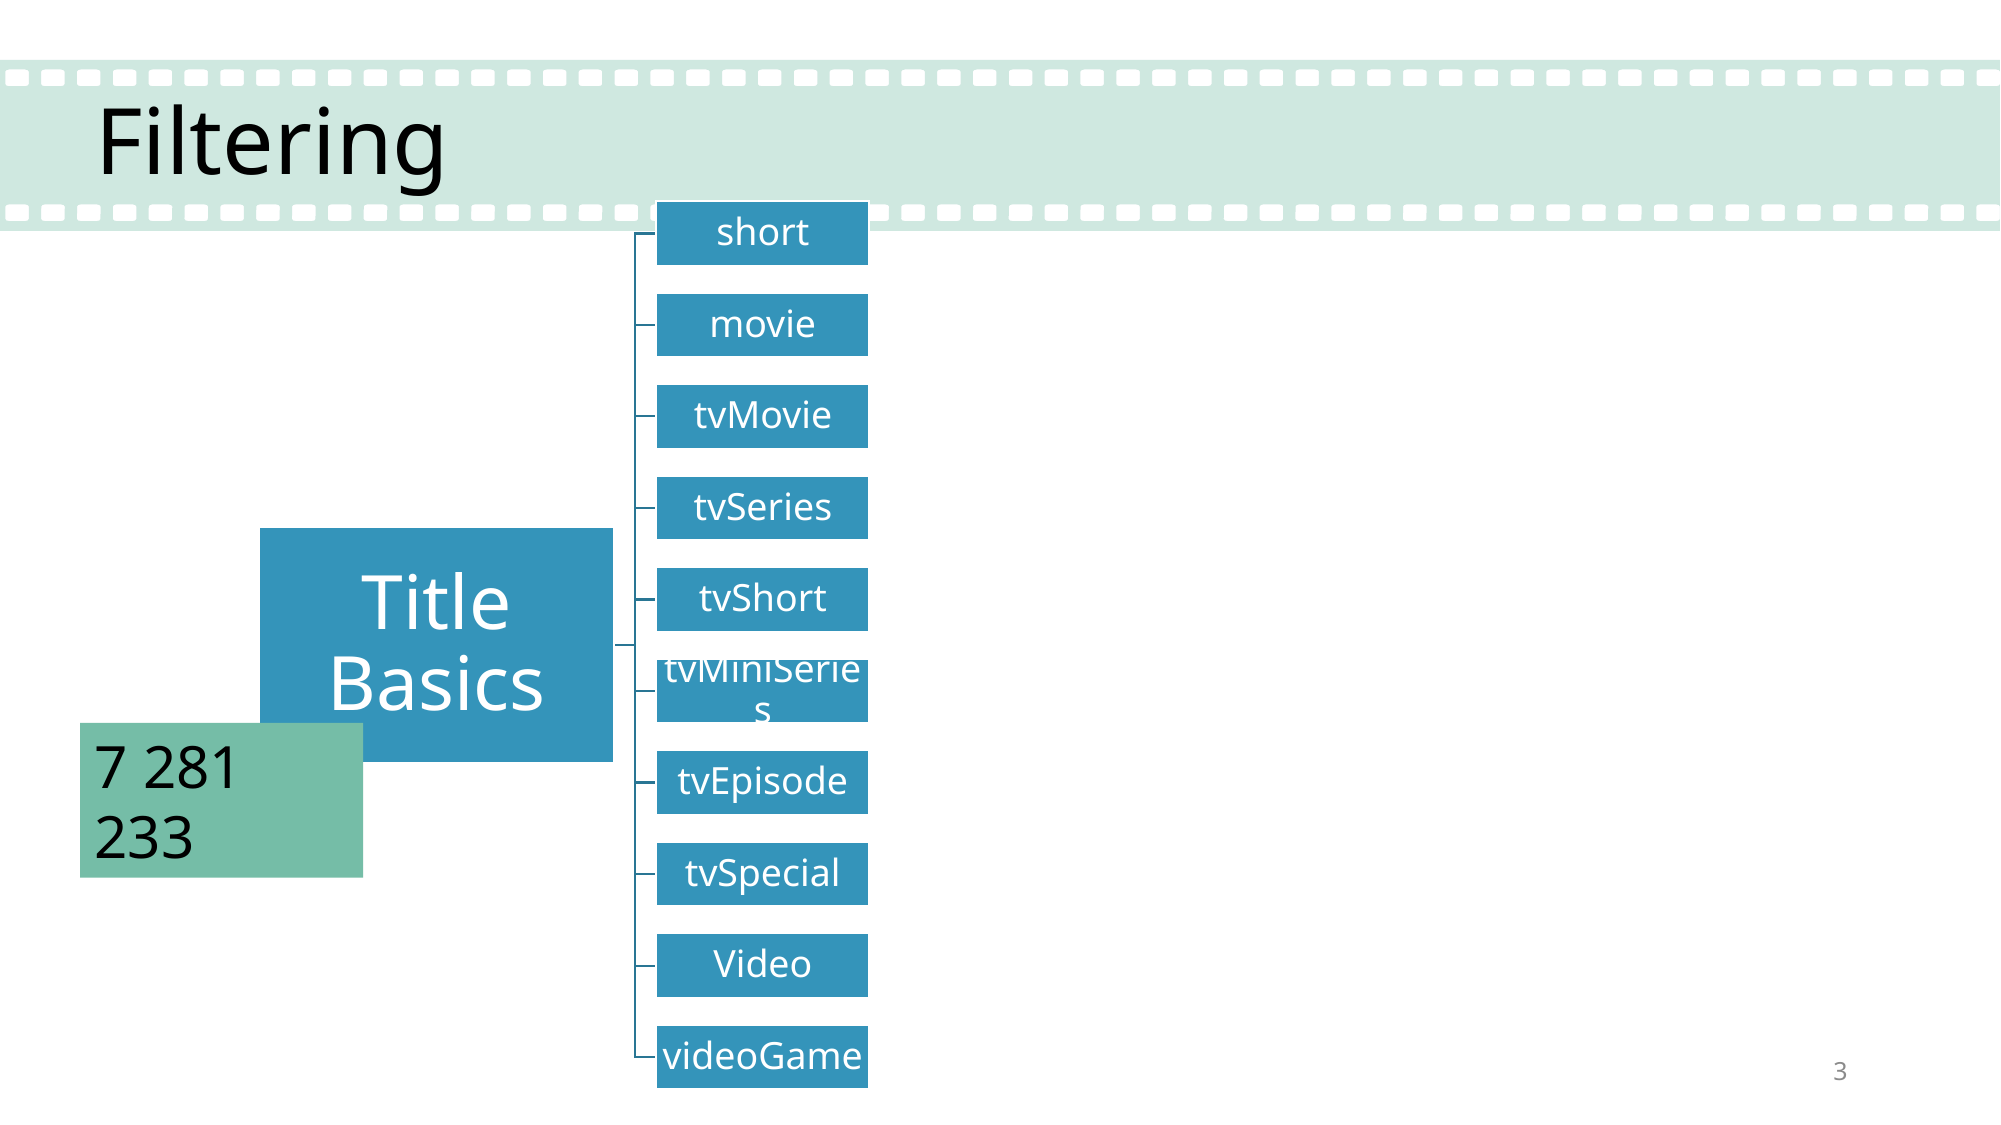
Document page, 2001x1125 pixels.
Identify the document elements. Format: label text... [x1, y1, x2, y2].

slide_number 3 [1412, 1042, 1863, 1103]
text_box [0, 200, 1231, 1090]
title Filtering [80, 36, 1806, 255]
text_box [0, 59, 80, 200]
text_box [1806, 59, 2000, 232]
